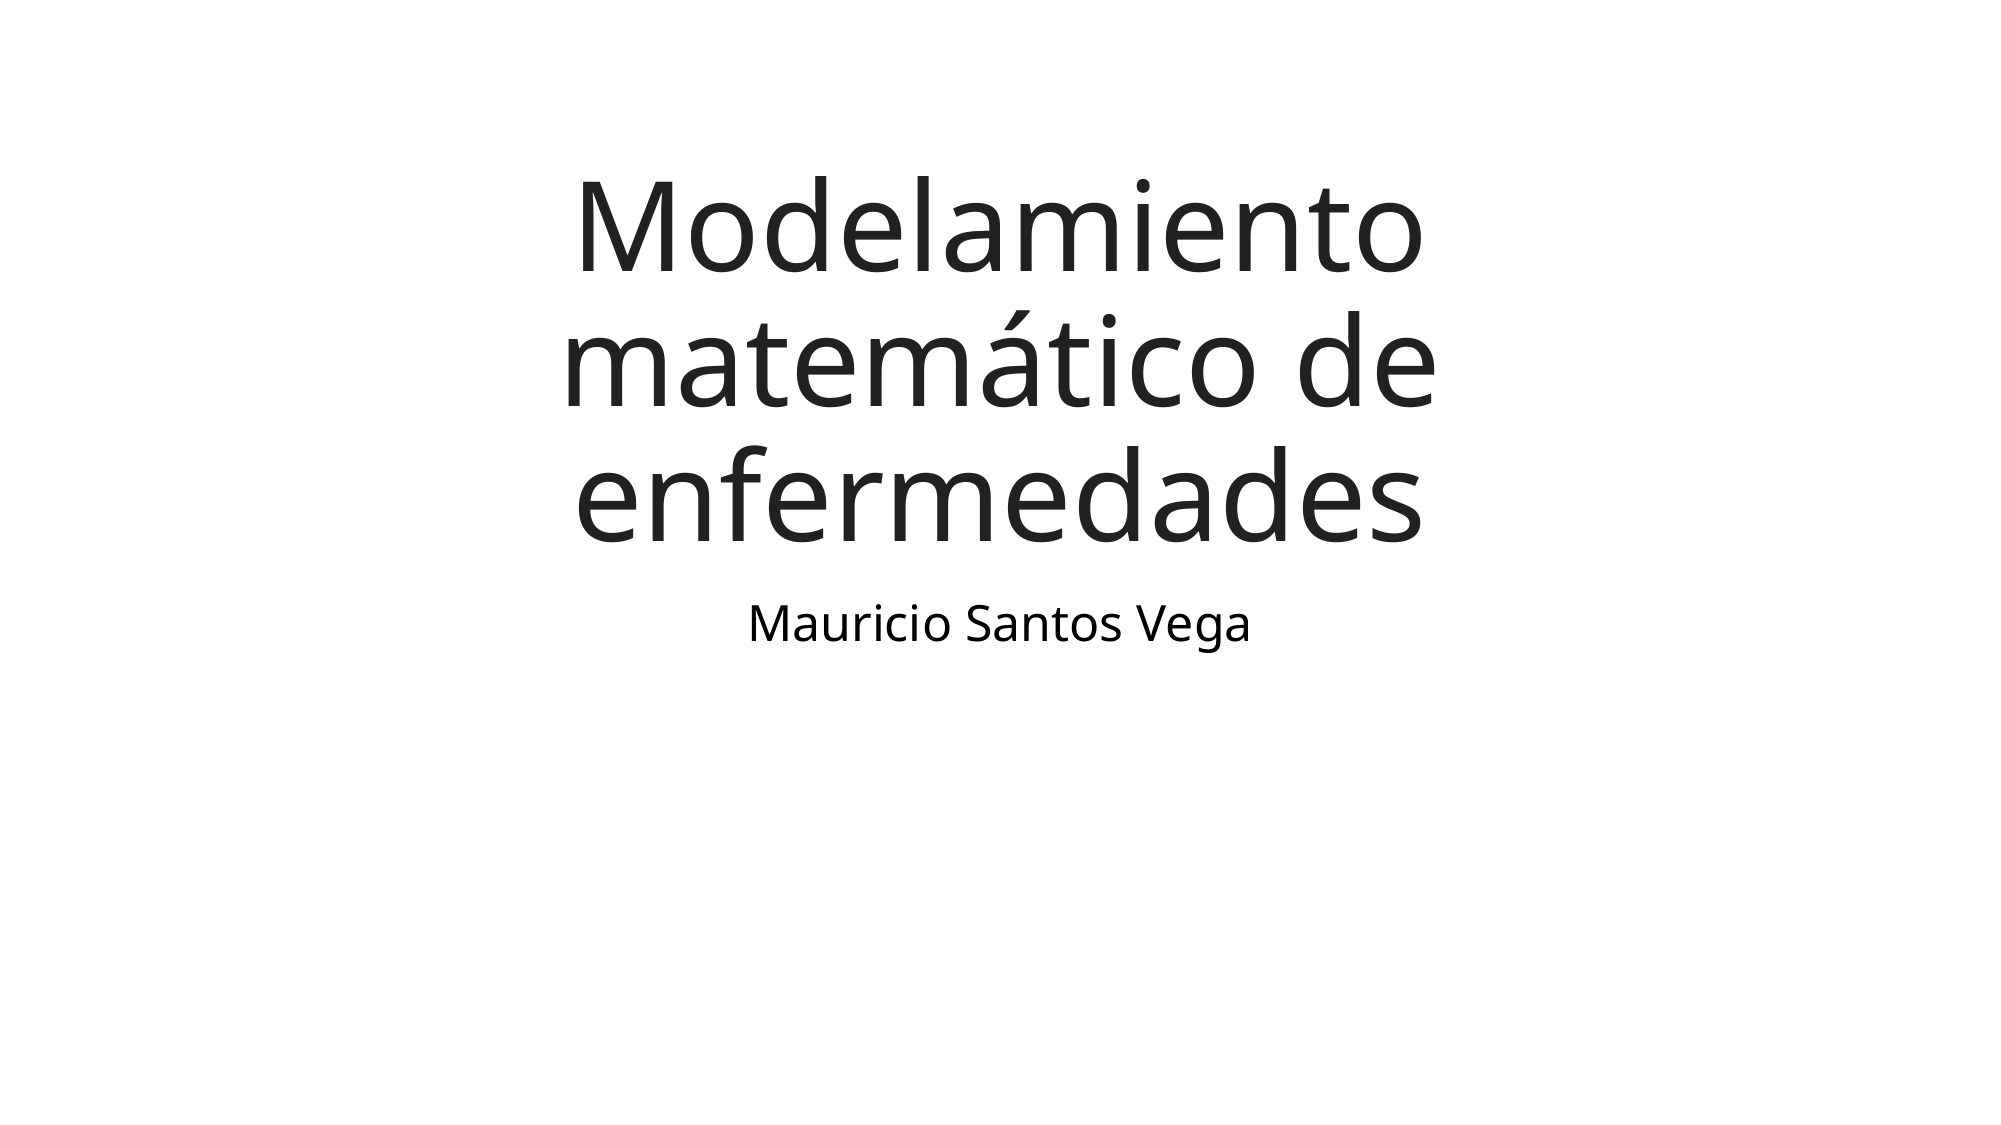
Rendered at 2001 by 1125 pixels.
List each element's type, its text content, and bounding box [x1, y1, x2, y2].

title Modelamiento matemático de enfermedades [249, 184, 1750, 576]
subtitle Mauricio Santos Vega [249, 590, 1750, 863]
